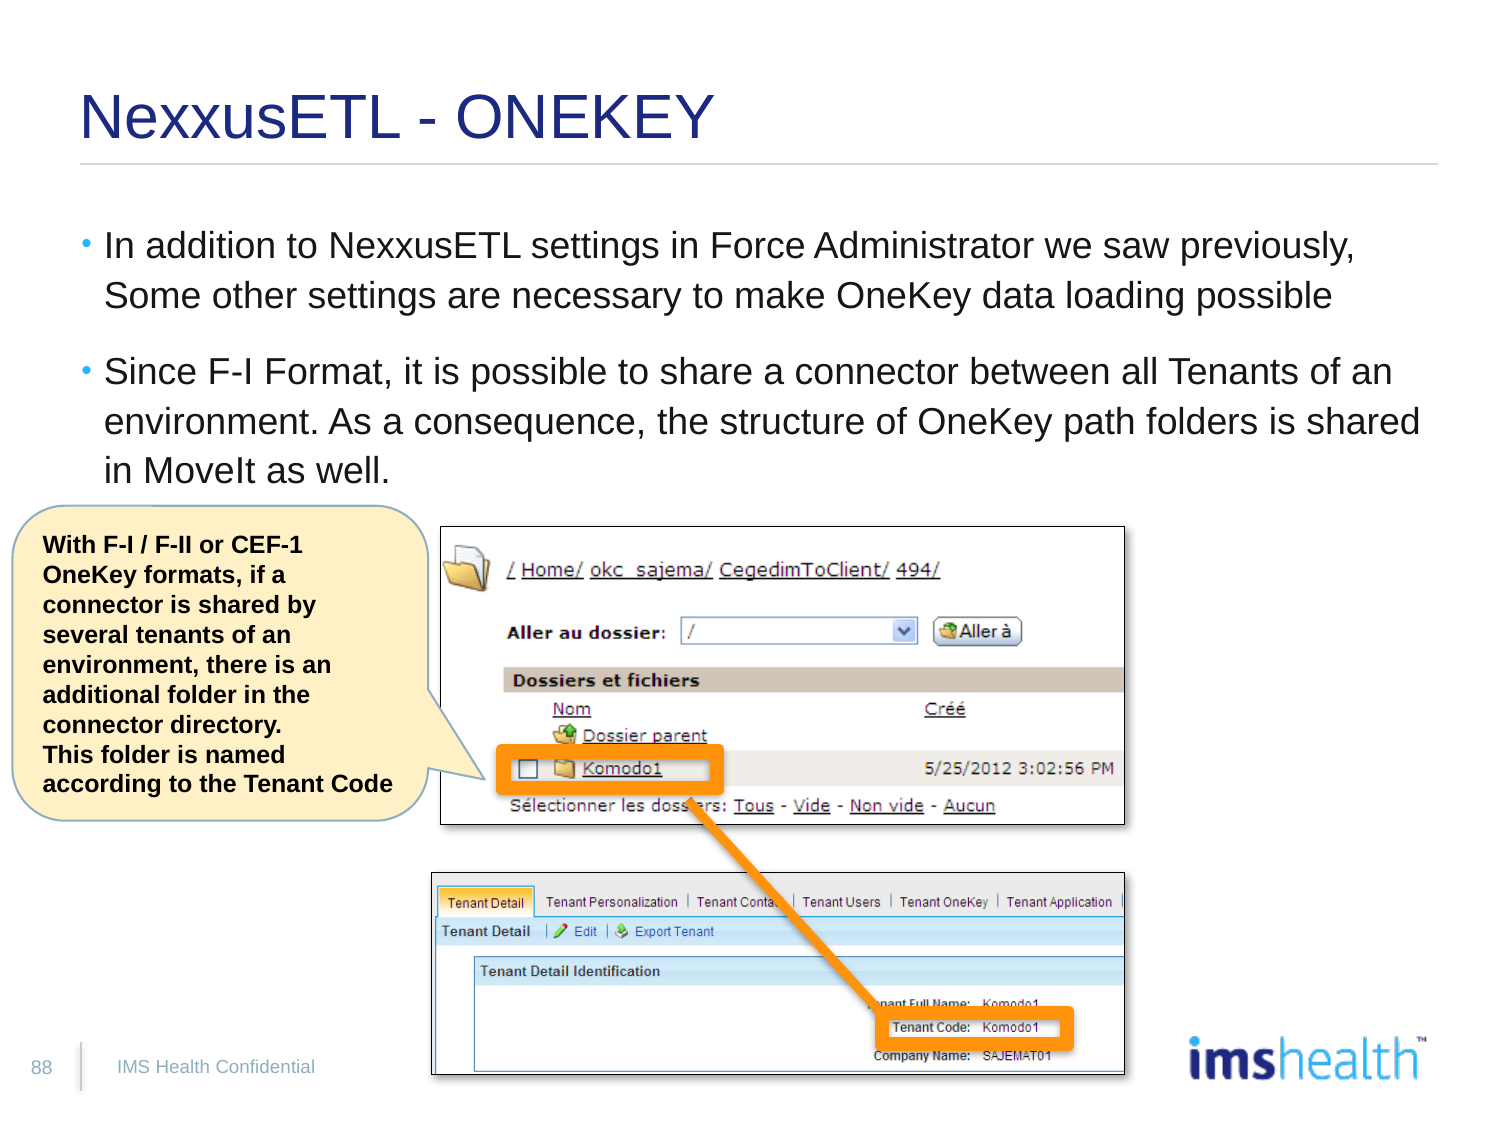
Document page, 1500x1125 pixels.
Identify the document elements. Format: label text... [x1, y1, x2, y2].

picture [1187, 1029, 1428, 1091]
footer IMS Health Confidential [102, 1036, 1042, 1097]
text_box With F-I / F-II or CEF-1 OneKey formats, if a connector is shared by several tenants of an environment, there is an additional folder in the connector directory. This folder is named according to the Tenant Code [12, 505, 434, 821]
picture [430, 872, 1126, 1076]
title NexxusETL - ONEKEY [79, 12, 1438, 152]
picture [439, 526, 1126, 826]
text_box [687, 799, 881, 1013]
list In addition to NexxusETL settings in Force Administrator we saw previously, Some other settings are necessary to make OneKey data loading possible Since F-I Format, it is possible to share a connector between all Tenants of an environment. As a consequence, the structure of OneKey path folders is shared in MoveIt as well. [81, 216, 1440, 952]
